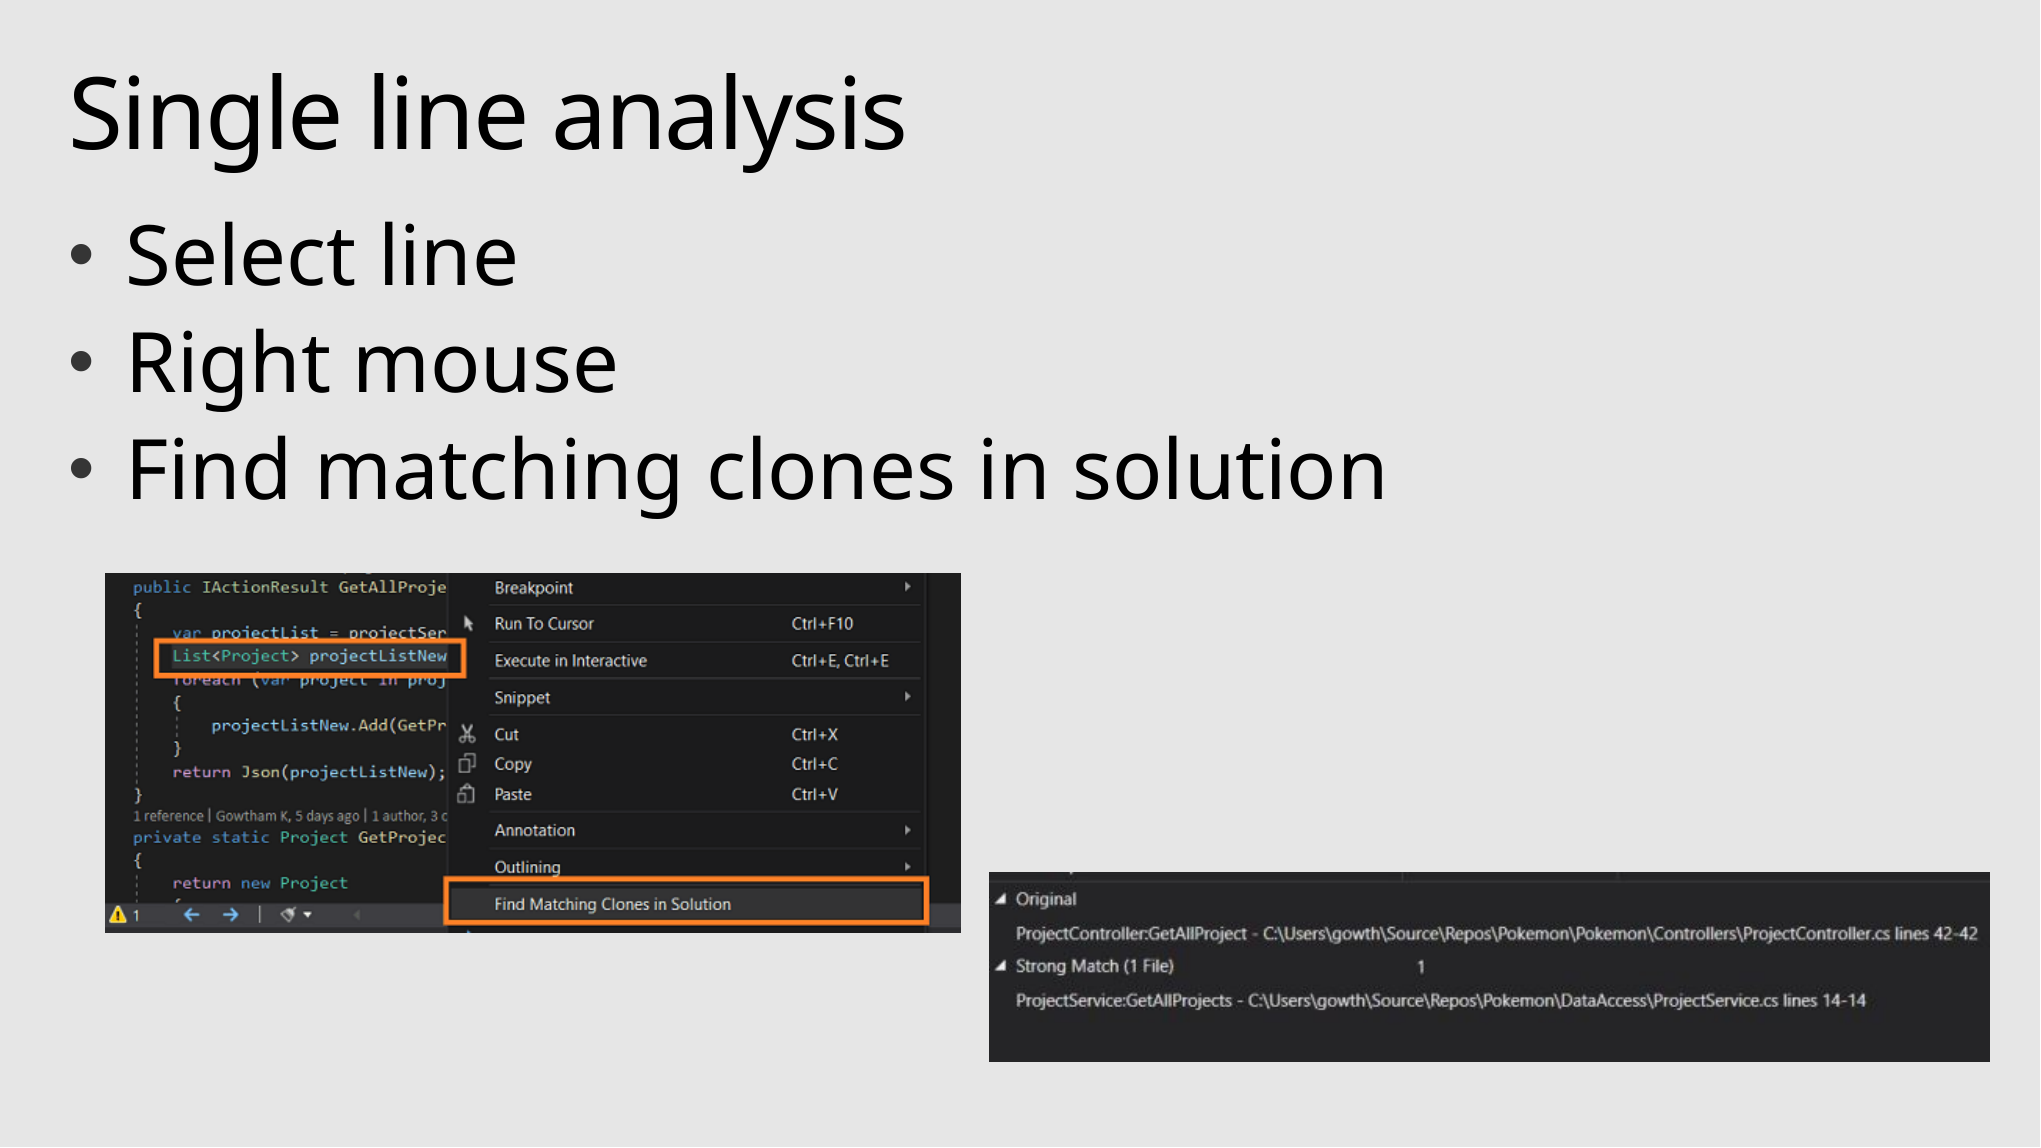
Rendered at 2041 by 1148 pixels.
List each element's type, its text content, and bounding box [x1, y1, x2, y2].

title Single line analysis [45, 48, 1996, 199]
list Select line Right mouse Find matching clones in solution [45, 199, 1996, 543]
picture [989, 872, 1990, 1063]
picture [104, 573, 961, 934]
